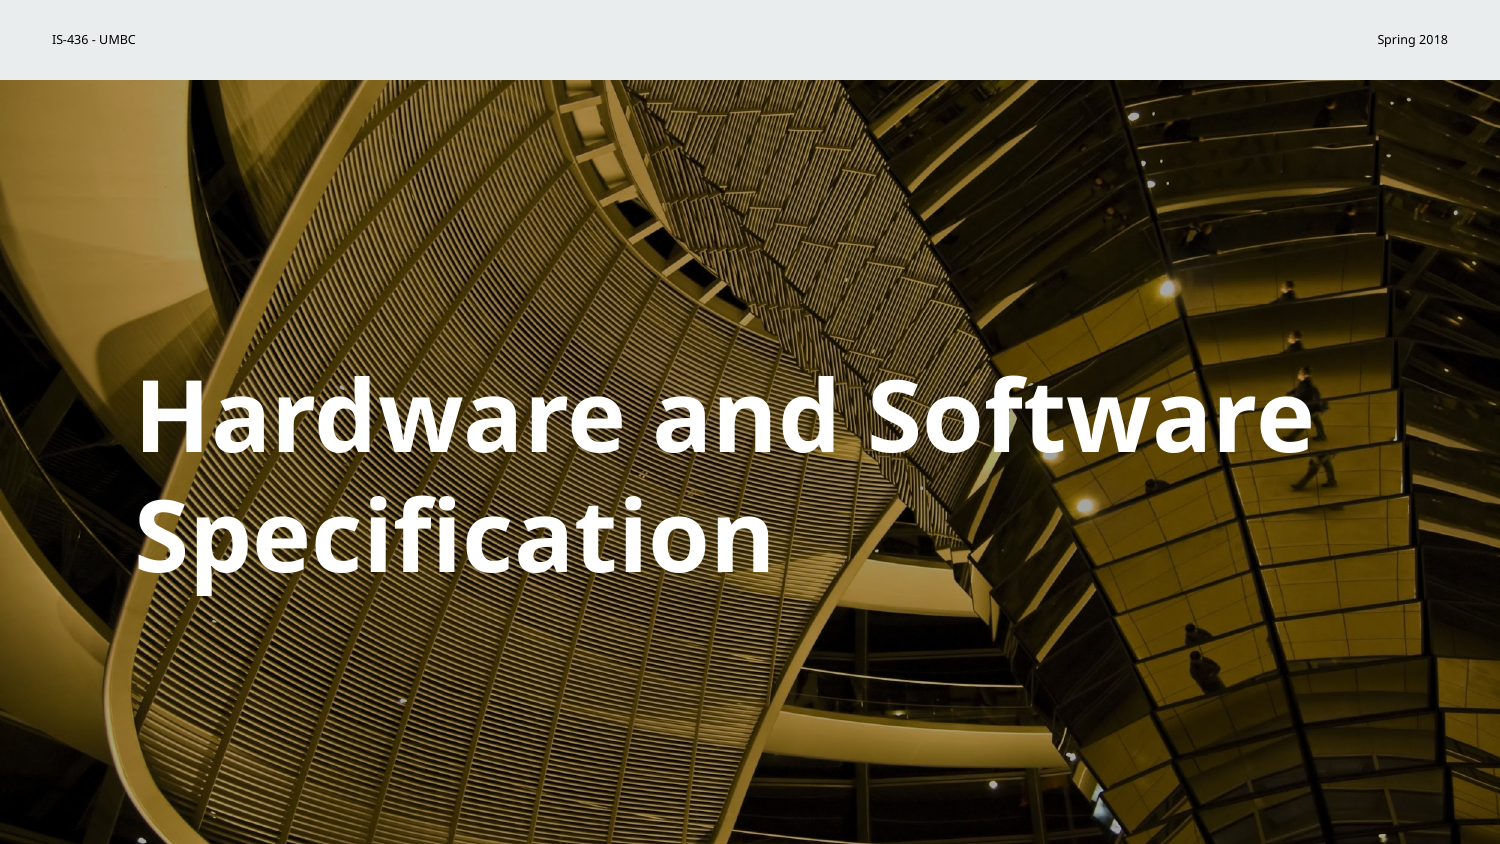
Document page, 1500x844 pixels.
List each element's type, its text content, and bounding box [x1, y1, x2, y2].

picture [0, 80, 1500, 844]
title Hardware and Software Specification [119, 337, 1354, 587]
